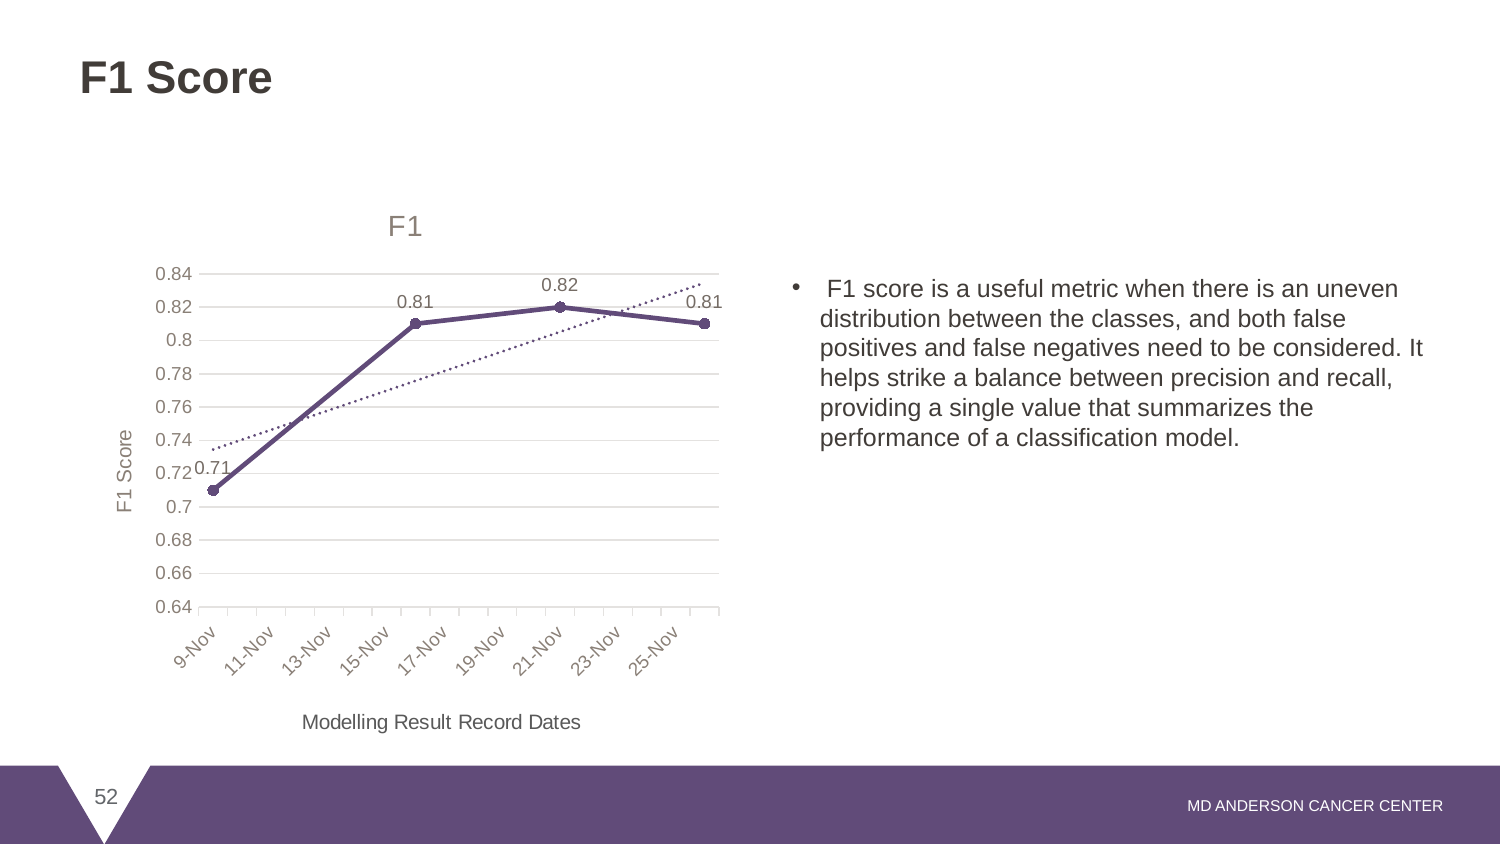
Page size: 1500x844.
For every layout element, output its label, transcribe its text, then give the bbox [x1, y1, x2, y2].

slide_number 52 [69, 782, 119, 809]
title F1 Score [79, 47, 1445, 154]
chart [79, 181, 733, 754]
list F1 score is a useful metric when there is an uneven distribution between the classes, and both false positives and false negatives need to be considered. It helps strike a balance between precision and recall, providing a single value that summarizes the performance of a classification model. [791, 272, 1445, 844]
